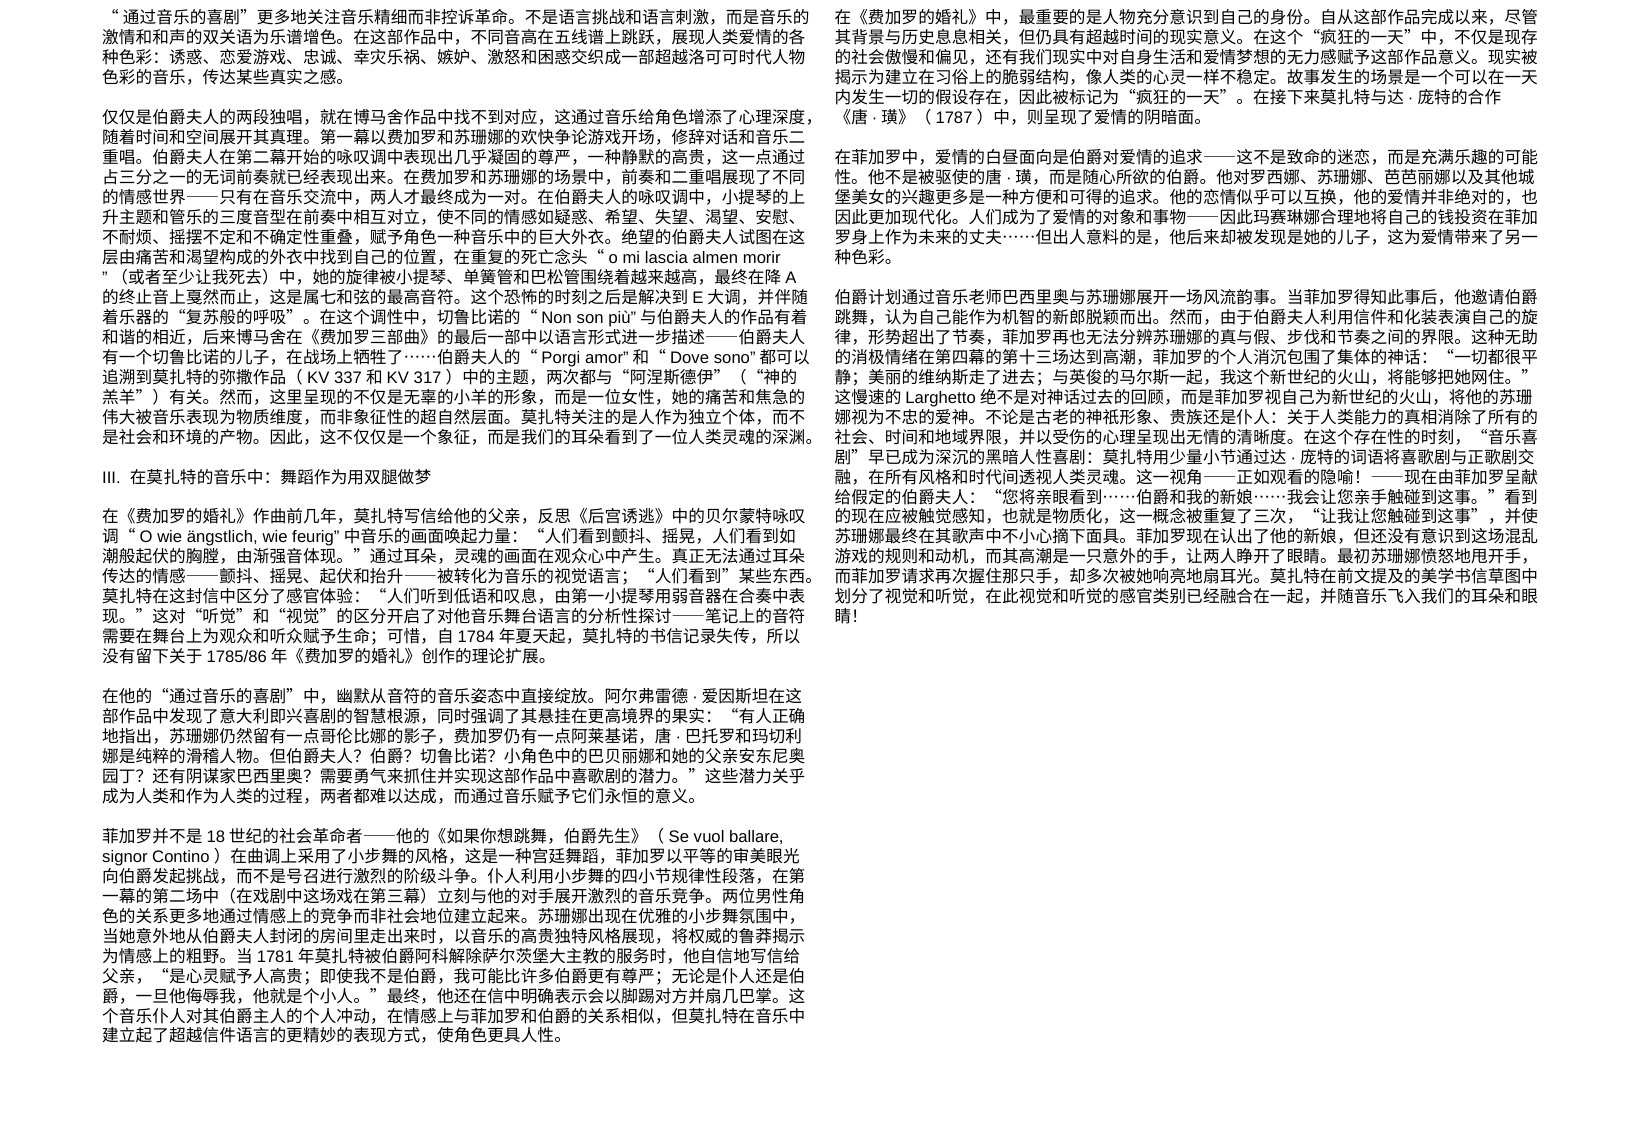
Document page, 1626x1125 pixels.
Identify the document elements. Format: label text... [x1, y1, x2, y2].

text_box 在《费加罗的婚礼》中，最重要的是人物充分意识到自己的身份。自从这部作品完成以来，尽管其背景与历史息息相关，但仍具有超越时间的现实意义。在这个“疯狂的一天”中，不仅是现存的社会傲慢和偏见，还有我们现实中对自身生活和爱情梦想的无力感赋予这部作品意义。现实被揭示为建立在习俗上的脆弱结构，像人类的心灵一样不稳定。故事发生的场景是一个可以在一天内发生一切的假设存在，因此被标记为“疯狂的一天”。在接下来莫扎特与达·庞特的合作《唐·璜》（1787）中，则呈现了爱情的阴暗面。 在菲加罗中，爱情的白昼面向是伯爵对爱情的追求——这不是致命的迷恋，而是充满乐趣的可能性。他不是被驱使的唐·璜，而是随心所欲的伯爵。他对罗西娜、苏珊娜、芭芭丽娜以及其他城堡美女的兴趣更多是一种方便和可得的追求。他的恋情似乎可以互换，他的爱情并非绝对的，也因此更加现代化。人们成为了爱情的对象和事物——因此玛赛琳娜合理地将自己的钱投资在菲加罗身上作为未来的丈夫……但出人意料的是，他后来却被发现是她的儿子，这为爱情带来了另一种色彩。 伯爵计划通过音乐老师巴西里奥与苏珊娜展开一场风流韵事。当菲加罗得知此事后，他邀请伯爵跳舞，认为自己能作为机智的新郎脱颖而出。然而，由于伯爵夫人利用信件和化装表演自己的旋律，形势超出了节奏，菲加罗再也无法分辨苏珊娜的真与假、步伐和节奏之间的界限。这种无助的消极情绪在第四幕的第十三场达到高潮，菲加罗的个人消沉包围了集体的神话：“一切都很平静；美丽的维纳斯走了进去；与英俊的马尔斯一起，我这个新世纪的火山，将能够把她网住。”这慢速的Larghetto绝不是对神话过去的回顾，而是菲加罗视自己为新世纪的火山，将他的苏珊娜视为不忠的爱神。不论是古老的神祇形象、贵族还是仆人：关于人类能力的真相消除了所有的社会、时间和地域界限，并以受伤的心理呈现出无情的清晰度。在这个存在性的时刻，“音乐喜剧”早已成为深沉的黑暗人性喜剧：莫扎特用少量小节通过达·庞特的词语将喜歌剧与正歌剧交融，在所有风格和时代间透视人类灵魂。这一视角——正如观看的隐喻！——现在由菲加罗呈献给假定的伯爵夫人：“您将亲眼看到……伯爵和我的新娘……我会让您亲手触碰到这事。”看到的现在应被触觉感知，也就是物质化，这一概念被重复了三次，“让我让您触碰到这事”，并使苏珊娜最终在其歌声中不小心摘下面具。菲加罗现在认出了他的新娘，但还没有意识到这场混乱游戏的规则和动机，而其高潮是一只意外的手，让两人睁开了眼睛。最初苏珊娜愤怒地甩开手，而菲加罗请求再次握住那只手，却多次被她响亮地扇耳光。莫扎特在前文提及的美学书信草图中划分了视觉和听觉，在此视觉和听觉的感官类别已经融合在一起，并随音乐飞入我们的耳朵和眼睛！ [819, 0, 1559, 634]
text_box “通过音乐的喜剧”更多地关注音乐精细而非控诉革命。不是语言挑战和语言刺激，而是音乐的激情和和声的双关语为乐谱增色。在这部作品中，不同音高在五线谱上跳跃，展现人类爱情的各种色彩：诱惑、恋爱游戏、忠诚、幸灾乐祸、嫉妒、激怒和困惑交织成一部超越洛可可时代人物色彩的音乐，传达某些真实之感。 仅仅是伯爵夫人的两段独唱，就在博马舍作品中找不到对应，这通过音乐给角色增添了心理深度，随着时间和空间展开其真理。第一幕以费加罗和苏珊娜的欢快争论游戏开场，修辞对话和音乐二重唱。伯爵夫人在第二幕开始的咏叹调中表现出几乎凝固的尊严，一种静默的高贵，这一点通过占三分之一的无词前奏就已经表现出来。在费加罗和苏珊娜的场景中，前奏和二重唱展现了不同的情感世界——只有在音乐交流中，两人才最终成为一对。在伯爵夫人的咏叹调中，小提琴的上升主题和管乐的三度音型在前奏中相互对立，使不同的情感如疑惑、希望、失望、渴望、安慰、不耐烦、摇摆不定和不确定性重叠，赋予角色一种音乐中的巨大外衣。绝望的伯爵夫人试图在这层由痛苦和渴望构成的外衣中找到自己的位置，在重复的死亡念头“o mi lascia almen morir ”（或者至少让我死去）中，她的旋律被小提琴、单簧管和巴松管围绕着越来越高，最终在降A的终止音上戛然而止，这是属七和弦的最高音符。这个恐怖的时刻之后是解决到E大调，并伴随着乐器的“复苏般的呼吸”。在这个调性中，切鲁比诺的“Non son più”与伯爵夫人的作品有着和谐的相近，后来博马舍在《费加罗三部曲》的最后一部中以语言形式进一步描述——伯爵夫人有一个切鲁比诺的儿子，在战场上牺牲了……伯爵夫人的“Porgi amor”和“Dove sono”都可以追溯到莫扎特的弥撒作品（KV 337和KV 317）中的主题，两次都与“阿涅斯德伊”（“神的羔羊”）有关。然而，这里呈现的不仅是无辜的小羊的形象，而是一位女性，她的痛苦和焦急的伟大被音乐表现为物质维度，而非象征性的超自然层面。莫扎特关注的是人作为独立个体，而不是社会和环境的产物。因此，这不仅仅是一个象征，而是我们的耳朵看到了一位人类灵魂的深渊。 III. 在莫扎特的音乐中：舞蹈作为用双腿做梦 在《费加罗的婚礼》作曲前几年，莫扎特写信给他的父亲，反思《后宫诱逃》中的贝尔蒙特咏叹调“O wie ängstlich, wie feurig”中音乐的画面唤起力量：“人们看到颤抖、摇晃，人们看到如潮般起伏的胸膛，由渐强音体现。”通过耳朵，灵魂的画面在观众心中产生。真正无法通过耳朵传达的情感——颤抖、摇晃、起伏和抬升——被转化为音乐的视觉语言；“人们看到”某些东西。莫扎特在这封信中区分了感官体验：“人们听到低语和叹息，由第一小提琴用弱音器在合奏中表现。”这对“听觉”和“视觉”的区分开启了对他音乐舞台语言的分析性探讨——笔记上的音符需要在舞台上为观众和听众赋予生命；可惜，自1784年夏天起，莫扎特的书信记录失传，所以没有留下关于1785/86年《费加罗的婚礼》创作的理论扩展。 在他的“通过音乐的喜剧”中，幽默从音符的音乐姿态中直接绽放。阿尔弗雷德·爱因斯坦在这部作品中发现了意大利即兴喜剧的智慧根源，同时强调了其悬挂在更高境界的果实：“有人正确地指出，苏珊娜仍然留有一点哥伦比娜的影子，费加罗仍有一点阿莱基诺，唐·巴托罗和玛切利娜是纯粹的滑稽人物。但伯爵夫人？伯爵？切鲁比诺？小角色中的巴贝丽娜和她的父亲安东尼奥园丁？还有阴谋家巴西里奥？需要勇气来抓住并实现这部作品中喜歌剧的潜力。”这些潜力关乎成为人类和作为人类的过程，两者都难以达成，而通过音乐赋予它们永恒的意义。 菲加罗并不是18世纪的社会革命者——他的《如果你想跳舞，伯爵先生》（Se vuol ballare, signor Contino）在曲调上采用了小步舞的风格，这是一种宫廷舞蹈，菲加罗以平等的审美眼光向伯爵发起挑战，而不是号召进行激烈的阶级斗争。仆人利用小步舞的四小节规律性段落，在第一幕的第二场中（在戏剧中这场戏在第三幕）立刻与他的对手展开激烈的音乐竞争。两位男性角色的关系更多地通过情感上的竞争而非社会地位建立起来。苏珊娜出现在优雅的小步舞氛围中，当她意外地从伯爵夫人封闭的房间里走出来时，以音乐的高贵独特风格展现，将权威的鲁莽揭示为情感上的粗野。当1781年莫扎特被伯爵阿科解除萨尔茨堡大主教的服务时，他自信地写信给父亲，“是心灵赋予人高贵；即使我不是伯爵，我可能比许多伯爵更有尊严；无论是仆人还是伯爵，一旦他侮辱我，他就是个小人。”最终，他还在信中明确表示会以脚踢对方并扇几巴掌。这个音乐仆人对其伯爵主人的个人冲动，在情感上与菲加罗和伯爵的关系相似，但莫扎特在音乐中建立起了超越信件语言的更精妙的表现方式，使角色更具人性。 [87, 0, 826, 1073]
